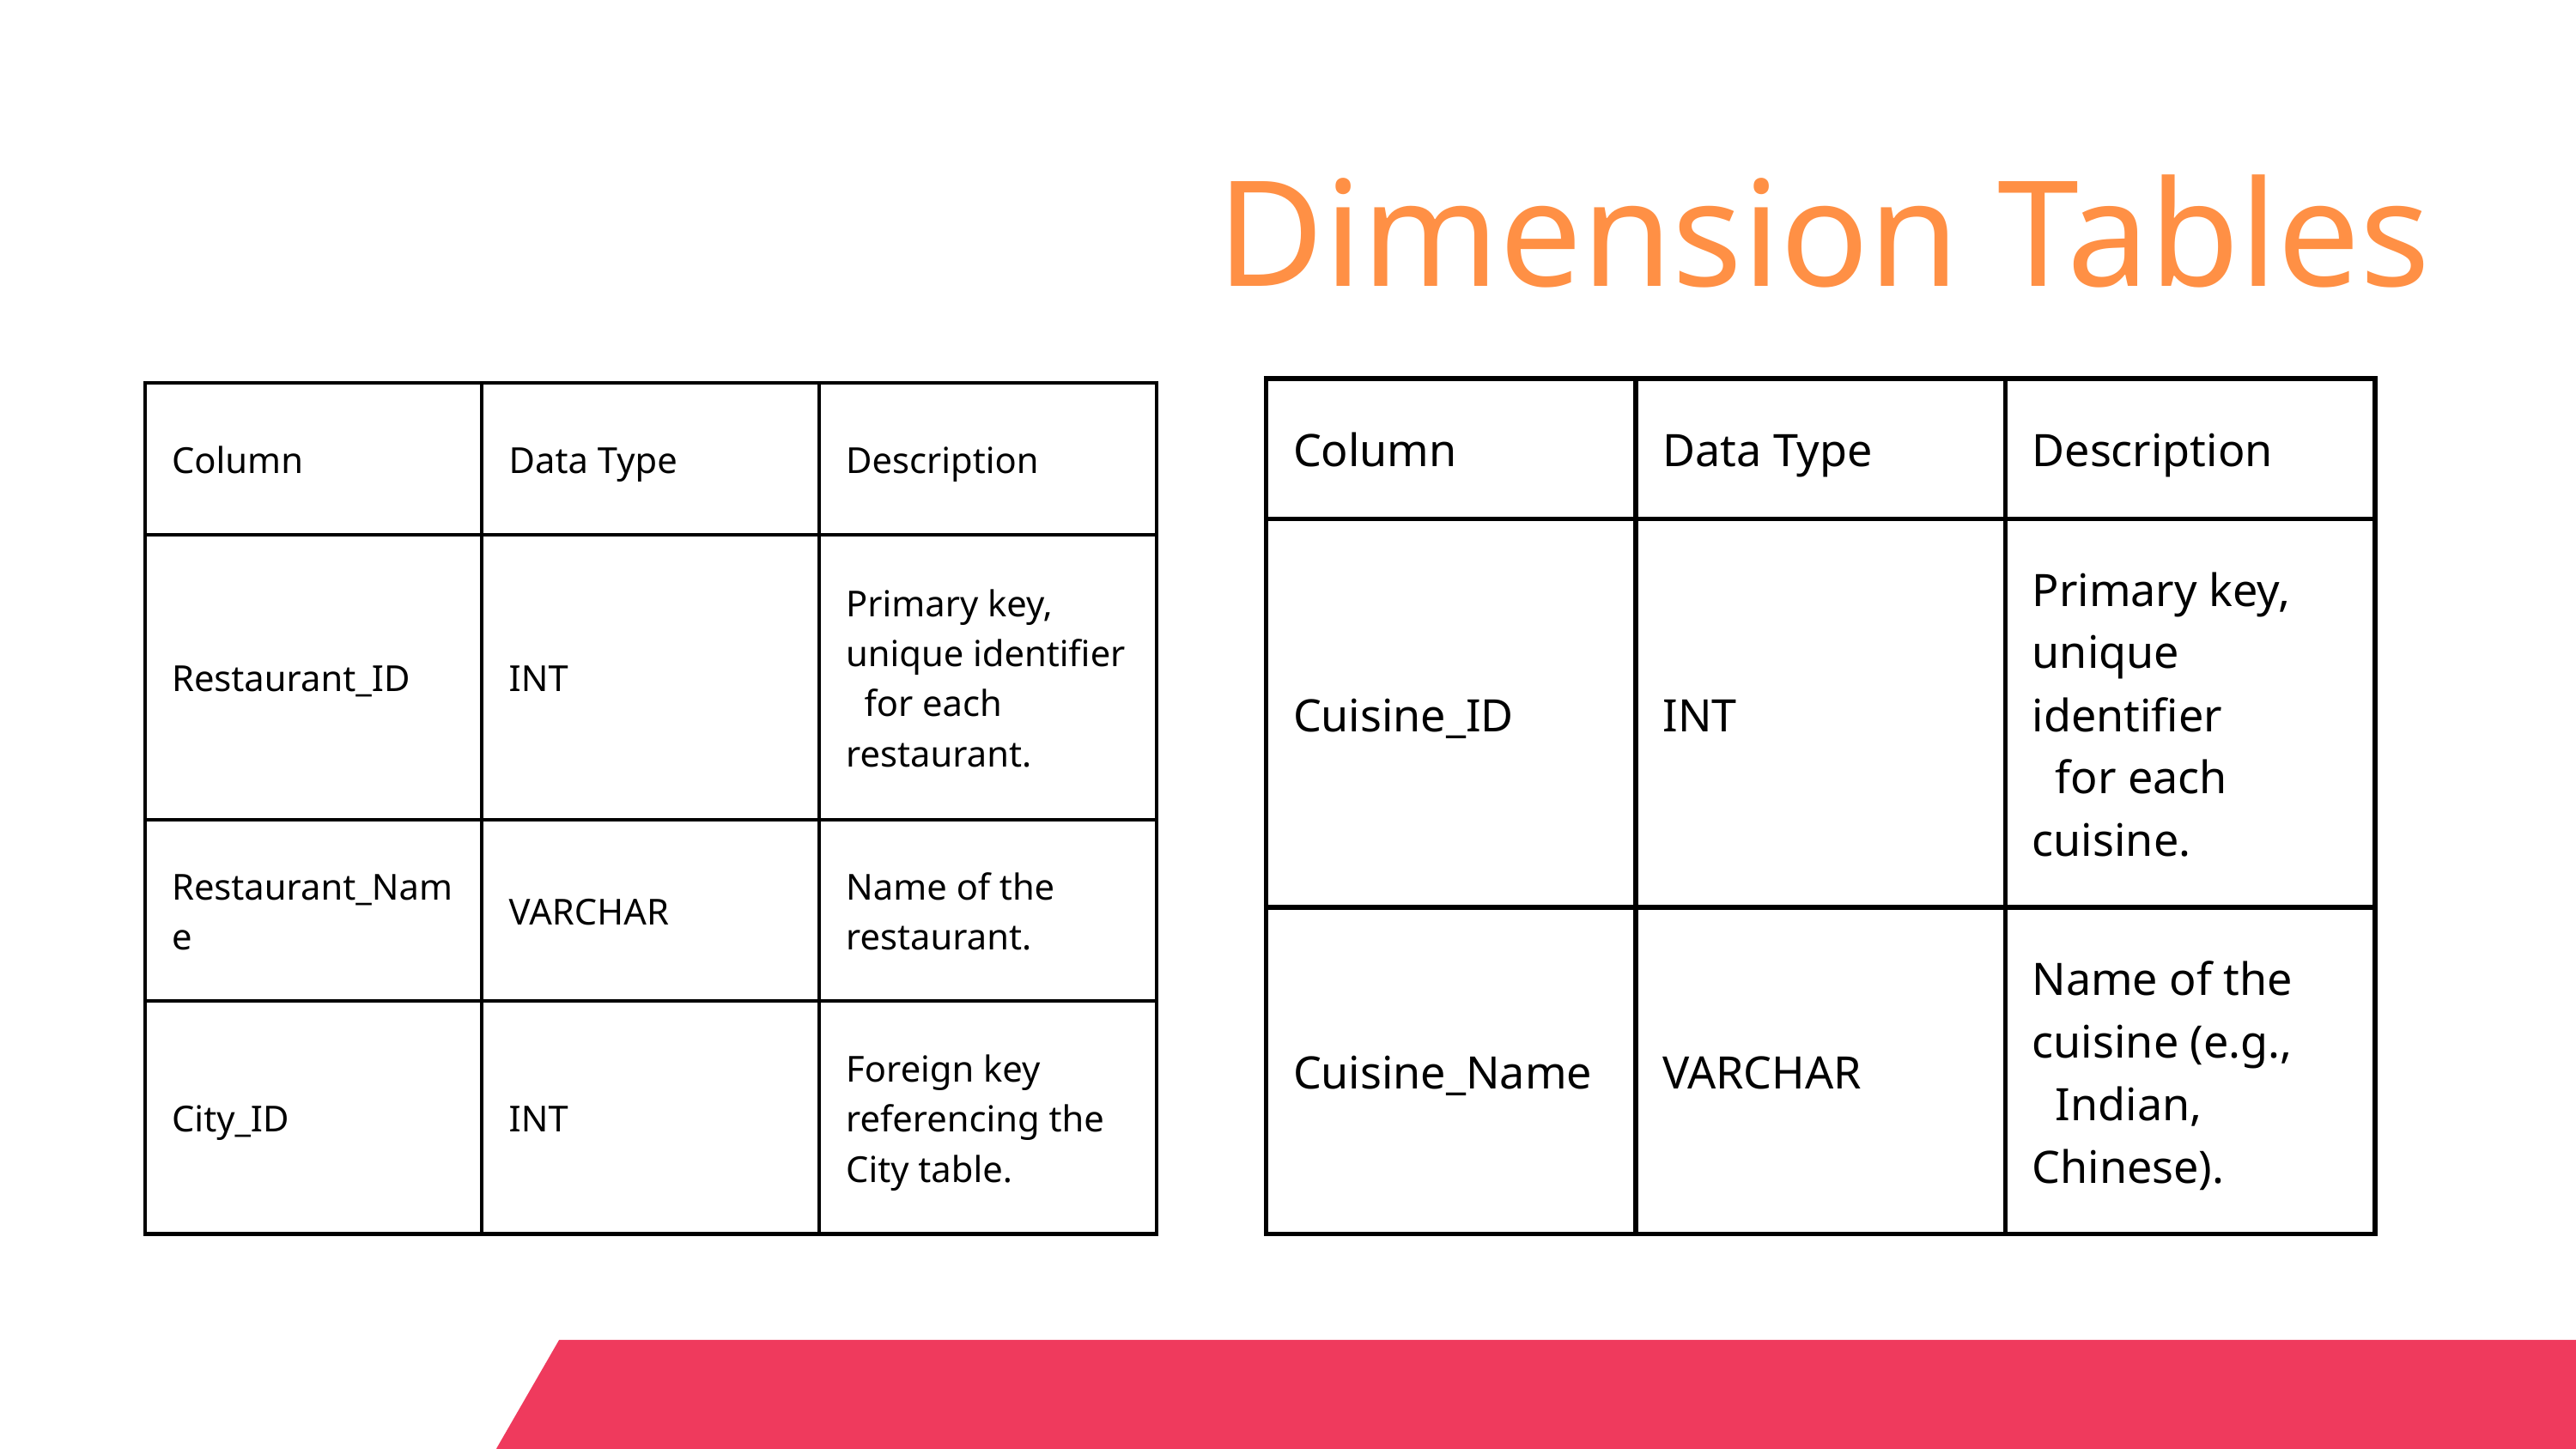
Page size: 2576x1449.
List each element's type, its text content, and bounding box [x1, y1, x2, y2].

table_header Data Type [483, 385, 817, 533]
table_cell City_ID [147, 1003, 480, 1232]
table_cell Restaurant_Name [147, 822, 480, 999]
table_cell Cuisine_Name [1268, 910, 1633, 1232]
table_cell INT [483, 537, 817, 818]
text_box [495, 1339, 2576, 1449]
table_cell INT [483, 1003, 817, 1232]
table_cell INT [1638, 521, 2003, 905]
table_header Column [147, 385, 480, 533]
table_cell VARCHAR [1638, 910, 2003, 1232]
table_cell Cuisine_ID [1268, 521, 1633, 905]
table_cell Foreign key referencing the City table. [821, 1003, 1155, 1232]
table_cell Primary key, unique identifier for each cuisine. [2008, 521, 2372, 905]
table_cell Name of the cuisine (e.g., Indian, Chinese). [2008, 910, 2372, 1232]
table_header Column [1268, 381, 1633, 517]
table_cell VARCHAR [483, 822, 817, 999]
table_cell Name of the restaurant. [821, 822, 1155, 999]
table_cell Restaurant_ID [147, 537, 480, 818]
text_box Dimension Tables [1095, 154, 2432, 316]
table_header Description [821, 385, 1155, 533]
table_header Description [2008, 381, 2372, 517]
table_cell Primary key, unique identifier for each restaurant. [821, 537, 1155, 818]
table_header Data Type [1638, 381, 2003, 517]
